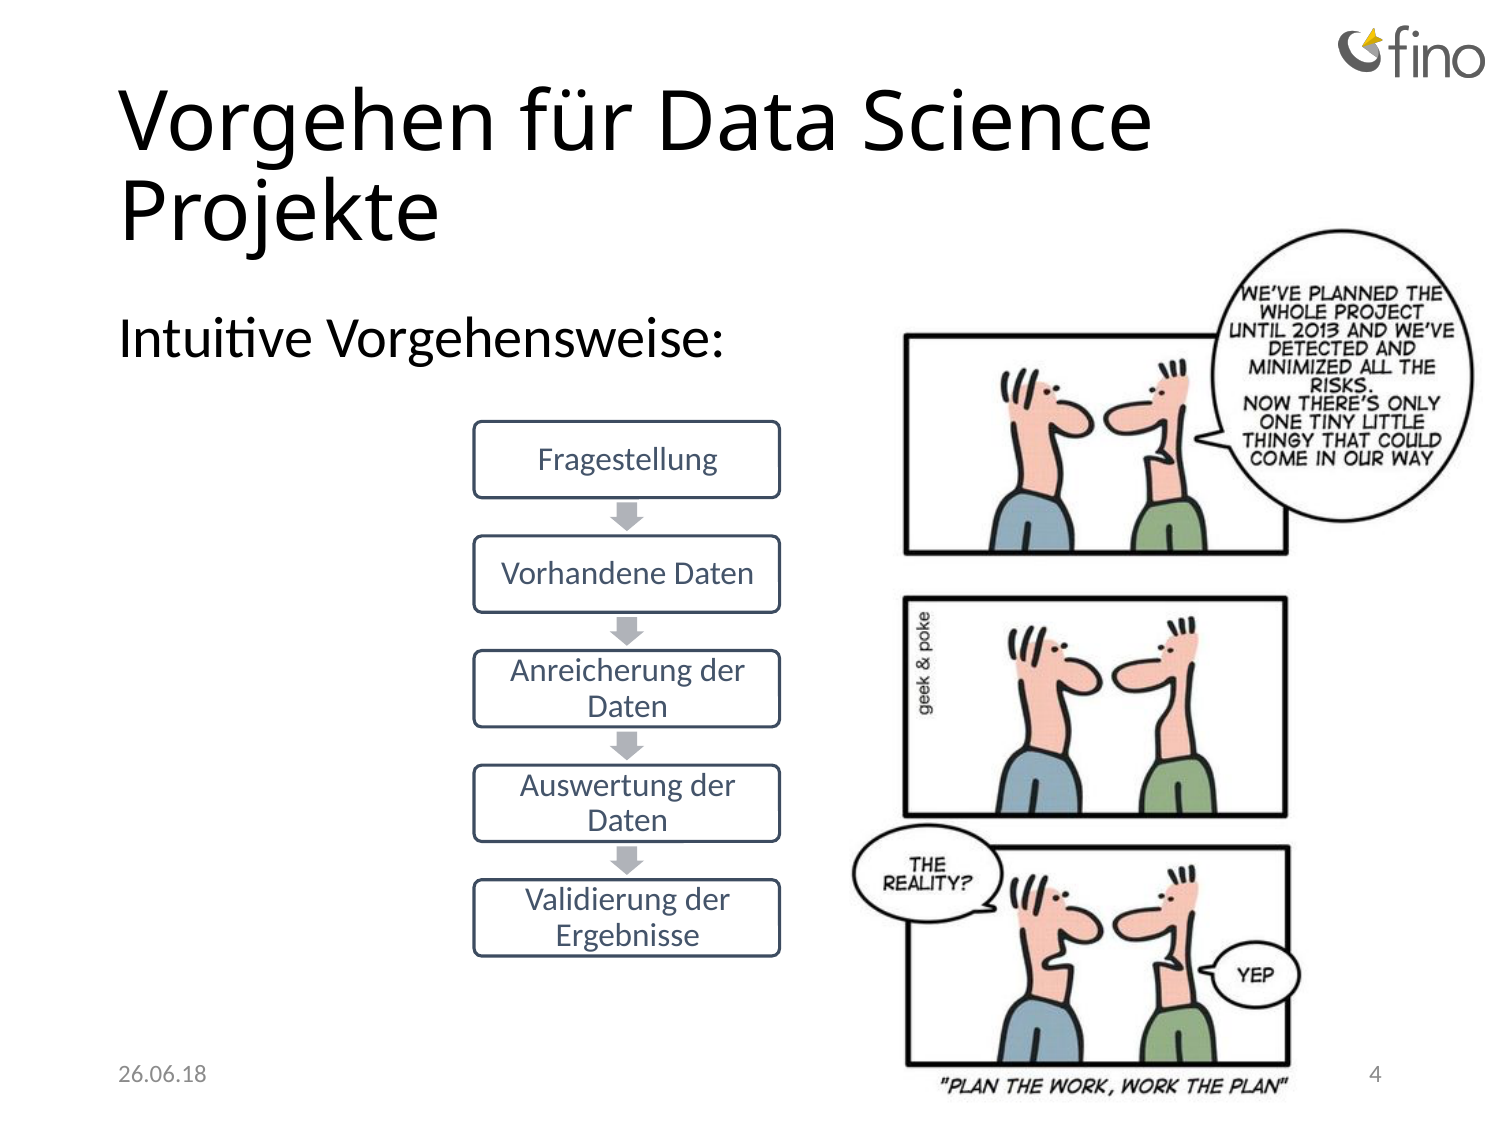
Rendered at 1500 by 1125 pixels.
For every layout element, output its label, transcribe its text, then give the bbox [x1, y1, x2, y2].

title Vorgehen für Data Science Projekte [103, 59, 1397, 278]
picture [773, 141, 1500, 1125]
picture [1338, 8, 1485, 95]
list Intuitive Vorgehensweise: [103, 299, 773, 1014]
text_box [376, 421, 878, 957]
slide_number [103, 1042, 441, 1103]
